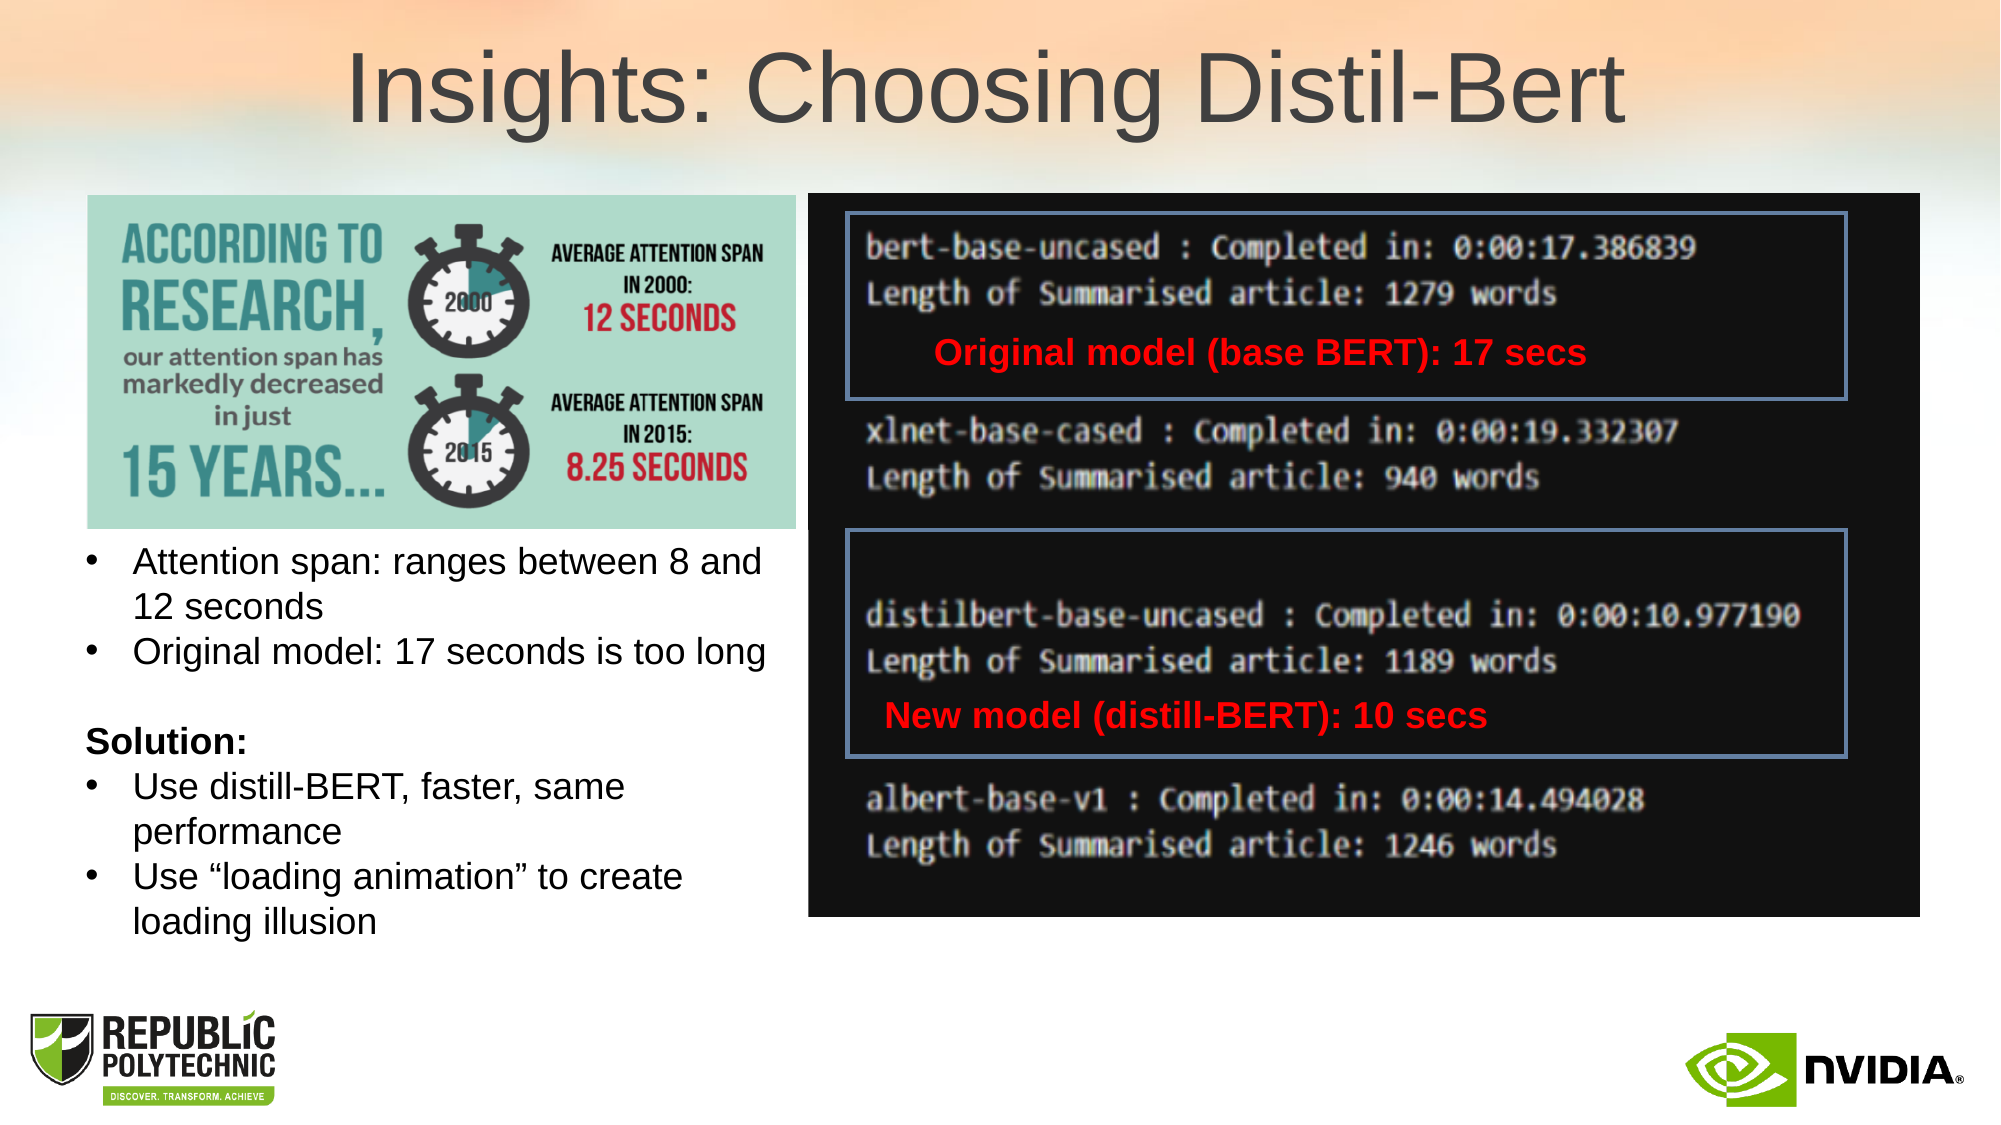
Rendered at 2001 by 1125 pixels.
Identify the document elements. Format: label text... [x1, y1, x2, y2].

list Insights: Choosing Distil-Bert [0, 26, 2000, 153]
picture [0, 0, 2001, 1125]
text_box Attention span: ranges between 8 and 12 seconds Original model: 17 seconds is too long Solution: Use distill-BERT, faster, same performance Use “loading animation” to create loading illusion [70, 529, 809, 950]
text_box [808, 193, 1920, 917]
